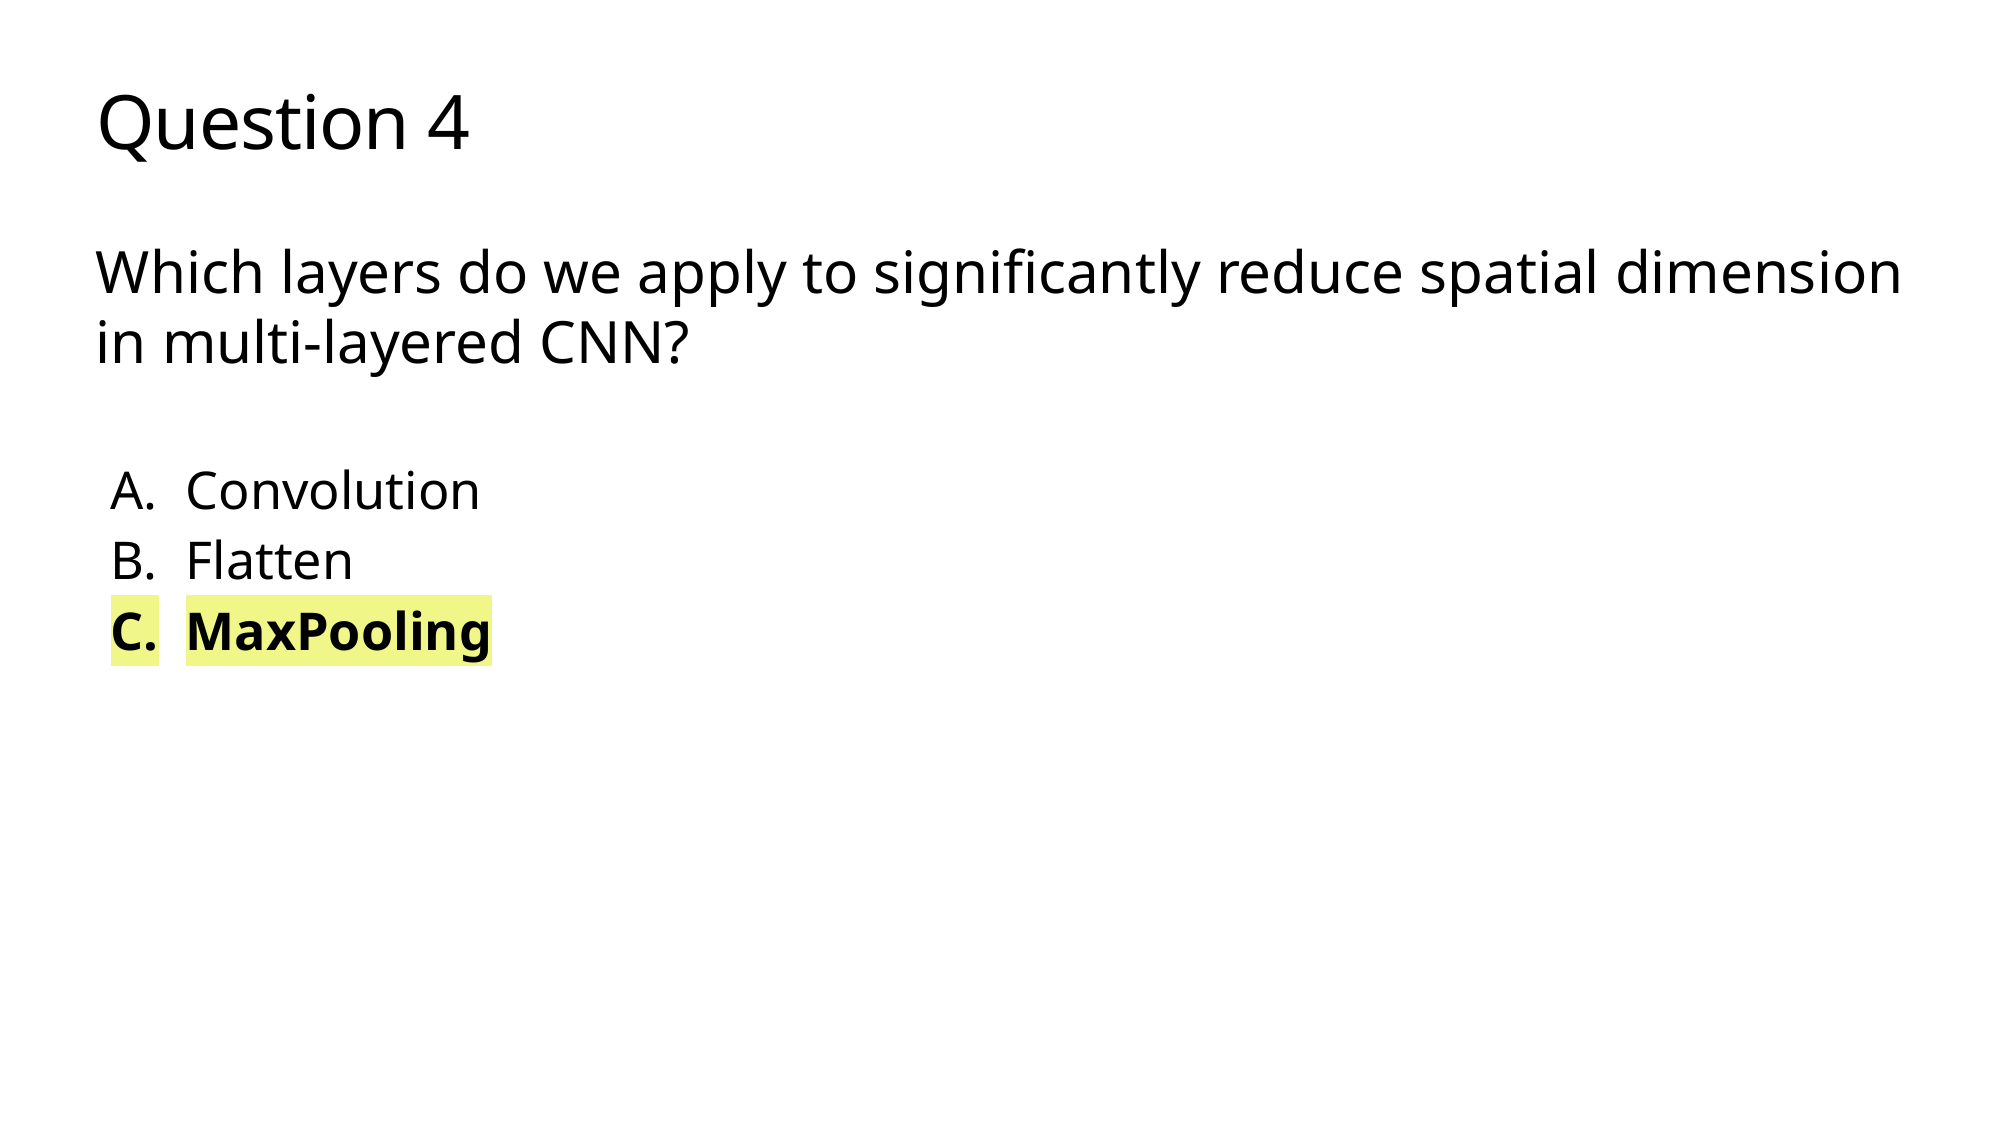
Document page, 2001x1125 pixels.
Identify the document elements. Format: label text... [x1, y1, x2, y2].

title Question 4 [96, 75, 1904, 165]
list Which layers do we apply to significantly reduce spatial dimension in multi-layered CNN? [95, 235, 1904, 376]
text_box Convolution Flatten MaxPooling [95, 449, 1905, 1051]
